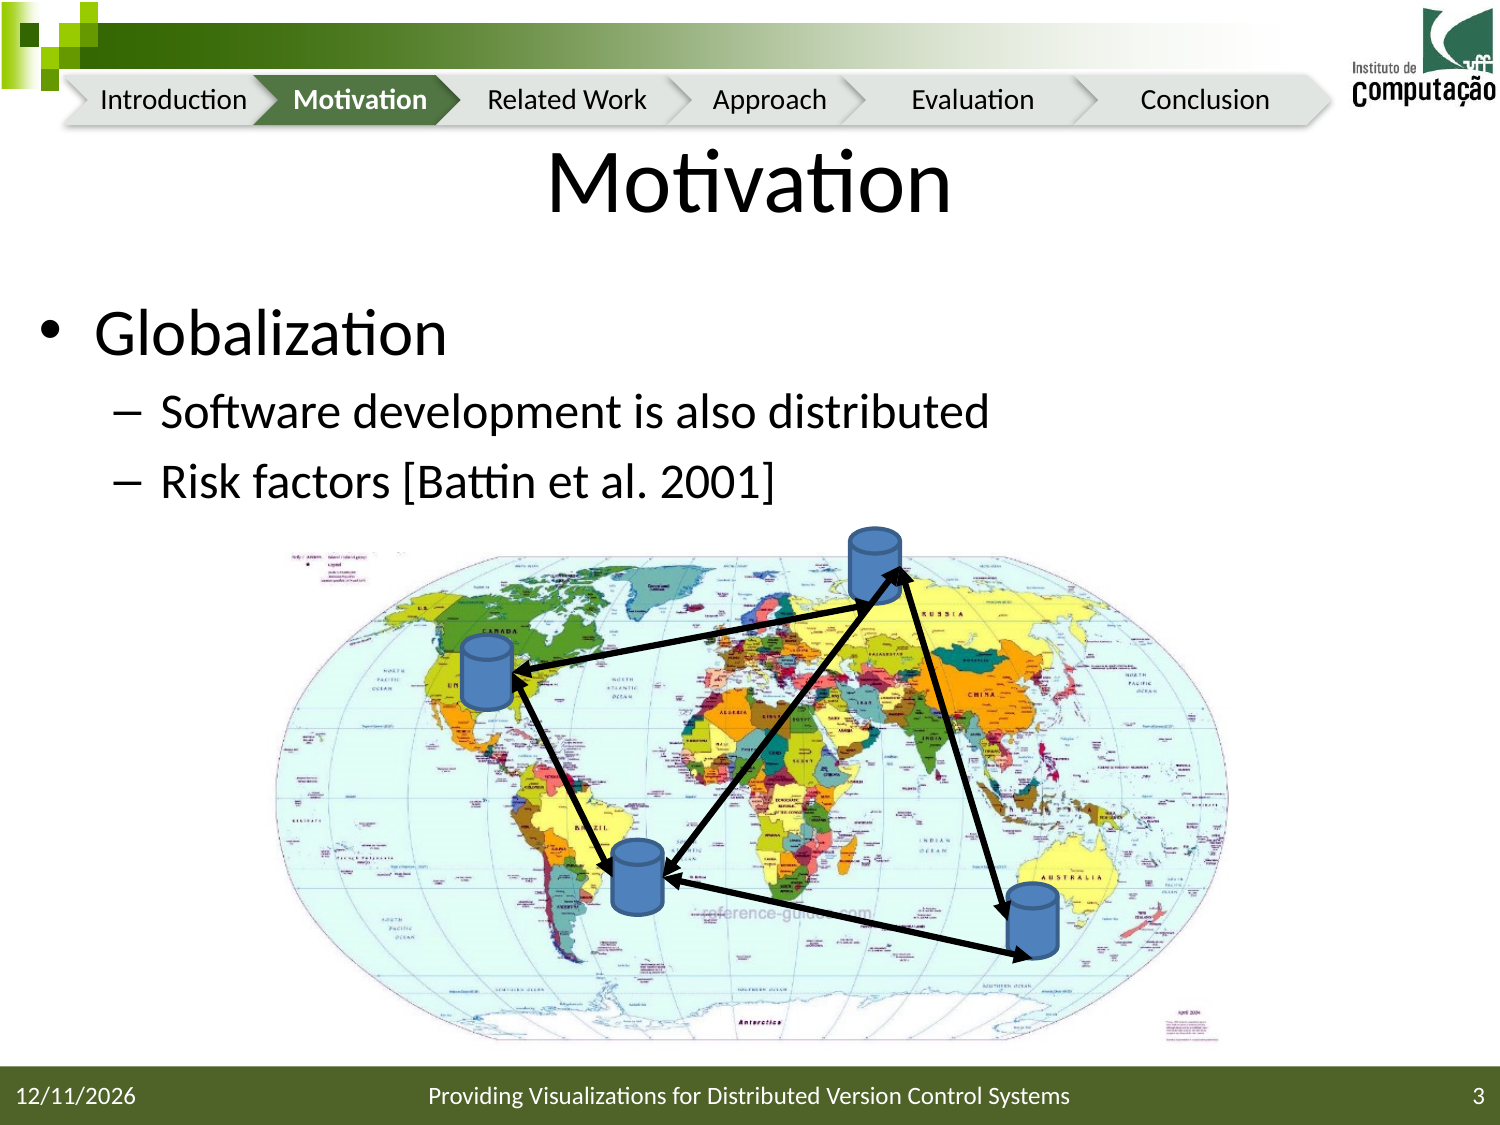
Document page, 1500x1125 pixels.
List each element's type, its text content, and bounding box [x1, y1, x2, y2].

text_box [874, 603, 1033, 884]
slide_number 3 [1149, 1065, 1500, 1125]
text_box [511, 565, 851, 673]
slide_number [0, 1065, 350, 1125]
title Motivation [23, 82, 1477, 270]
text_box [662, 877, 1008, 922]
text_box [486, 709, 638, 840]
text_box [847, 526, 903, 550]
footer Providing Visualizations for Distributed Version Control Systems [362, 1065, 1138, 1125]
picture [267, 552, 1233, 1051]
list Globalization Software development is also distributed Risk factors [Battin et al. 2001] [23, 281, 1477, 1055]
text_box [662, 603, 872, 876]
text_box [62, 74, 1333, 126]
